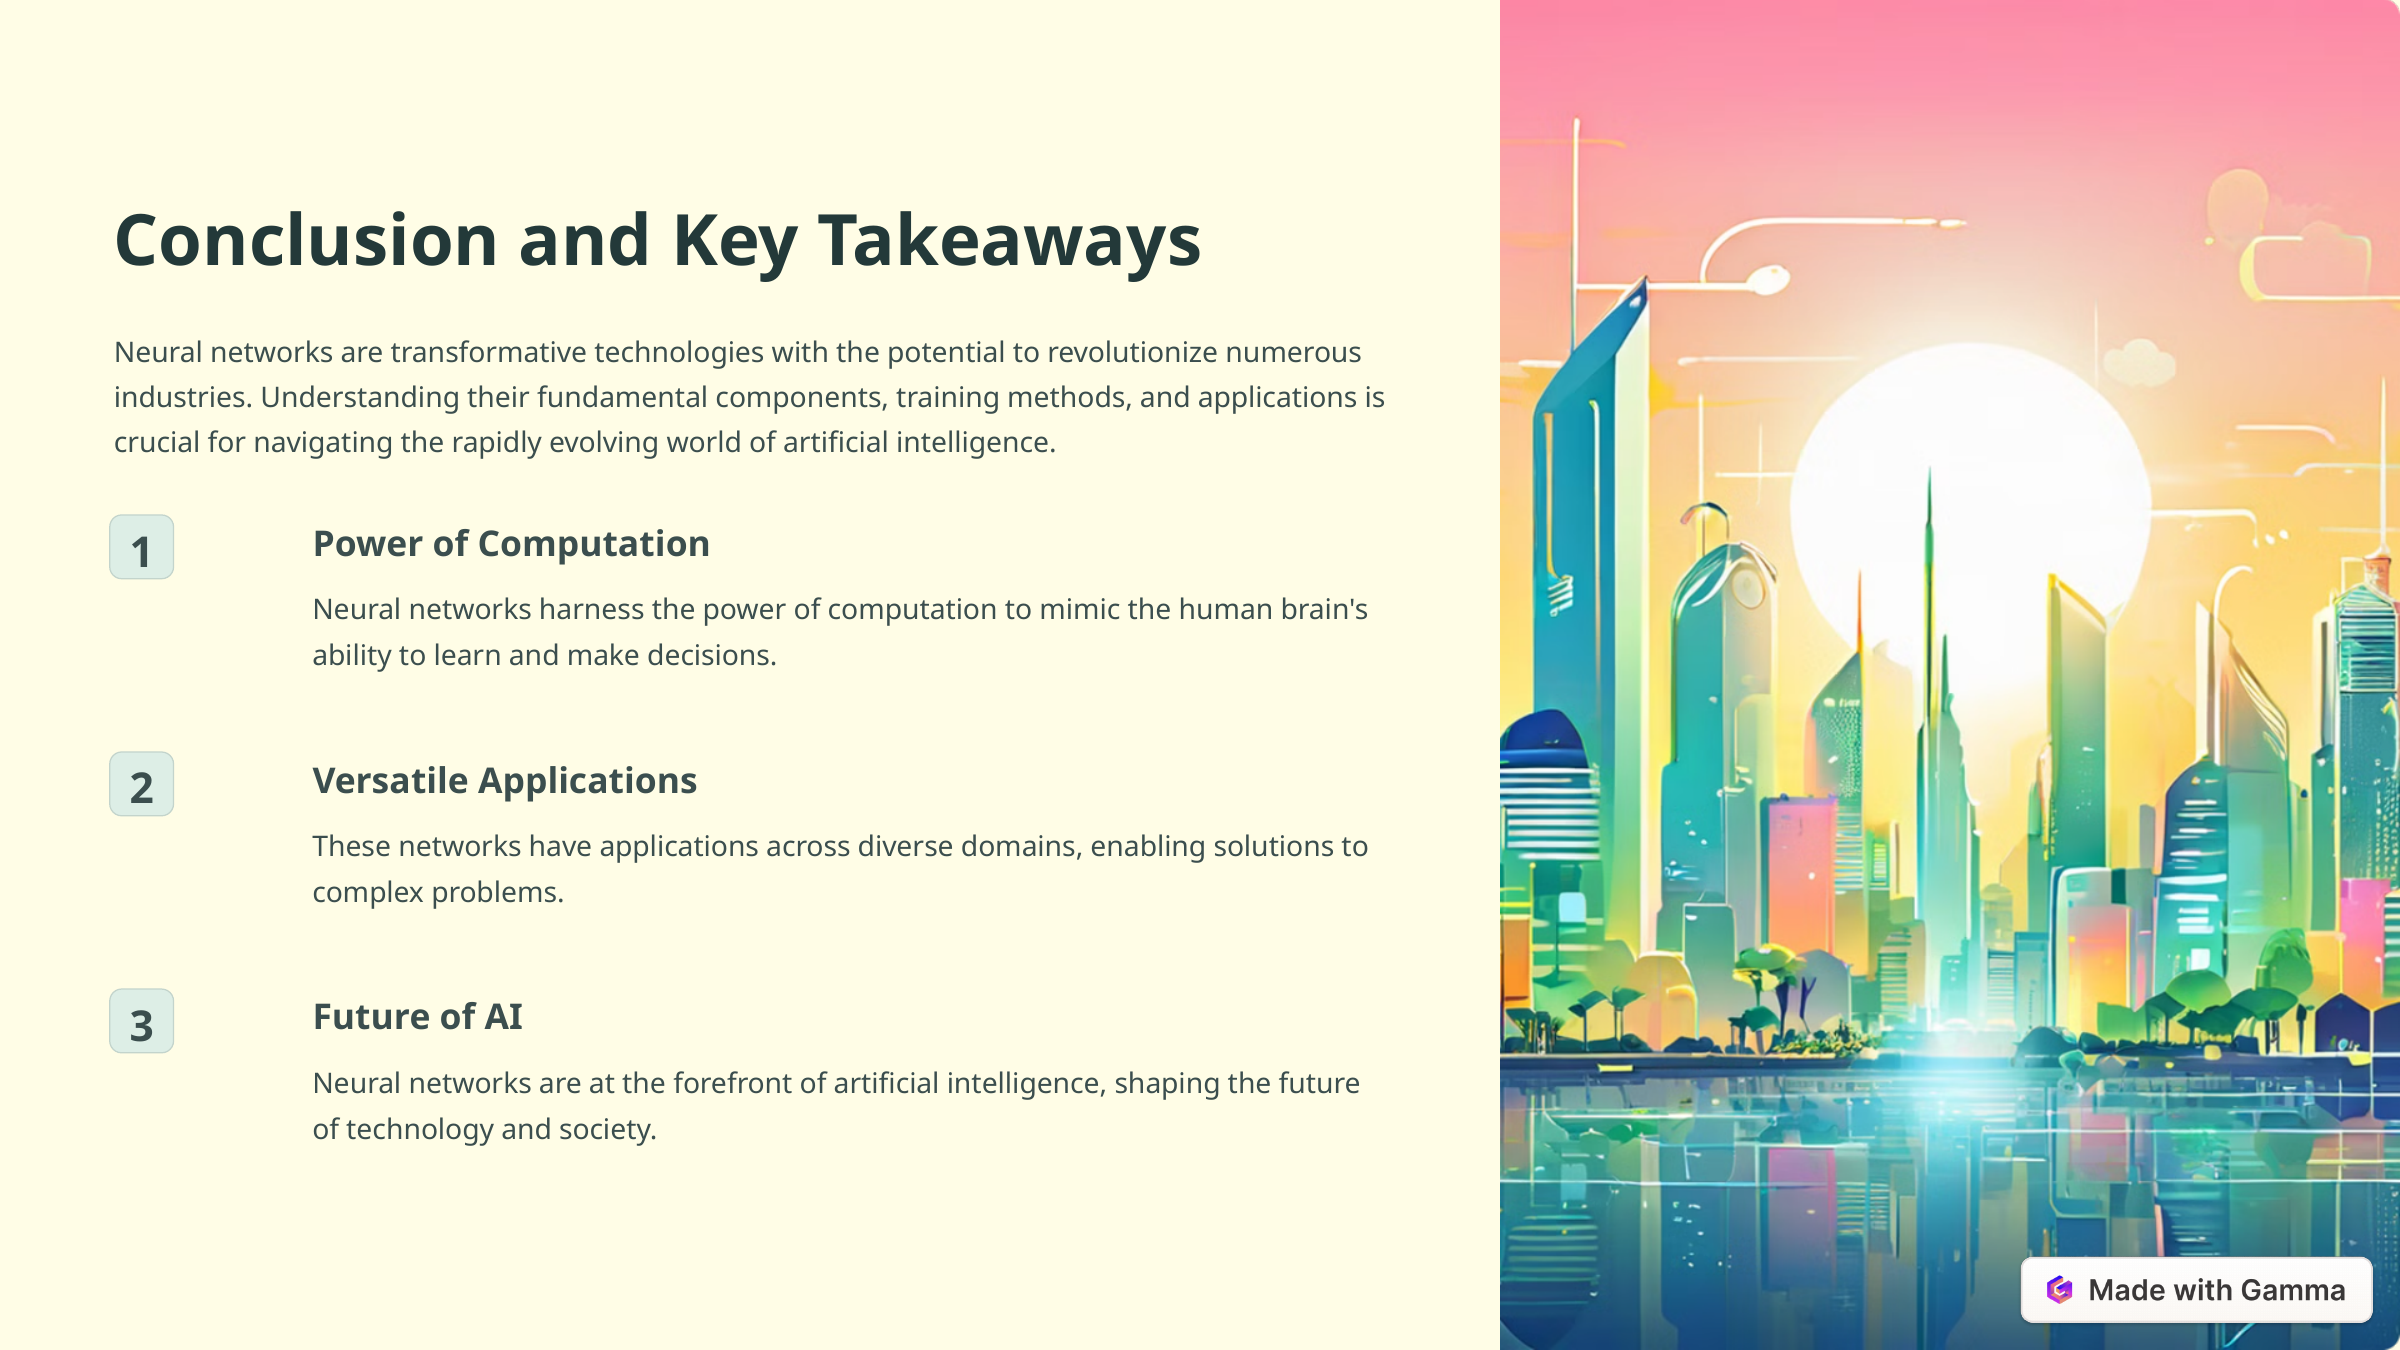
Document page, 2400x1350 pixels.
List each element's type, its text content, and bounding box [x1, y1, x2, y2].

text_box Future of AI [297, 985, 652, 1030]
text_box 3 [128, 999, 156, 1043]
text_box These networks have applications across diverse domains, enabling solutions to complex problems. [297, 809, 1401, 901]
text_box 1 [133, 525, 150, 569]
text_box Versatile Applications [297, 748, 717, 793]
text_box [109, 751, 174, 816]
picture [1499, 0, 2400, 1350]
text_box Conclusion and Key Takeaways [99, 184, 1326, 273]
text_box [109, 514, 174, 579]
text_box Power of Computation [297, 511, 741, 556]
text_box [0, 0, 1499, 1350]
text_box Neural networks are transformative technologies with the potential to revolutionize numerous industries. Understanding their fundamental components, training methods, and applications is crucial for navigating the rapidly evolving world of artificial intelligence. [99, 315, 1401, 452]
text_box 2 [128, 762, 155, 806]
text_box [109, 988, 174, 1053]
text_box Neural networks are at the forefront of artificial intelligence, shaping the future of technology and society. [297, 1046, 1401, 1138]
text_box Neural networks harness the power of computation to mimic the human brain's ability to learn and make decisions. [297, 572, 1401, 664]
